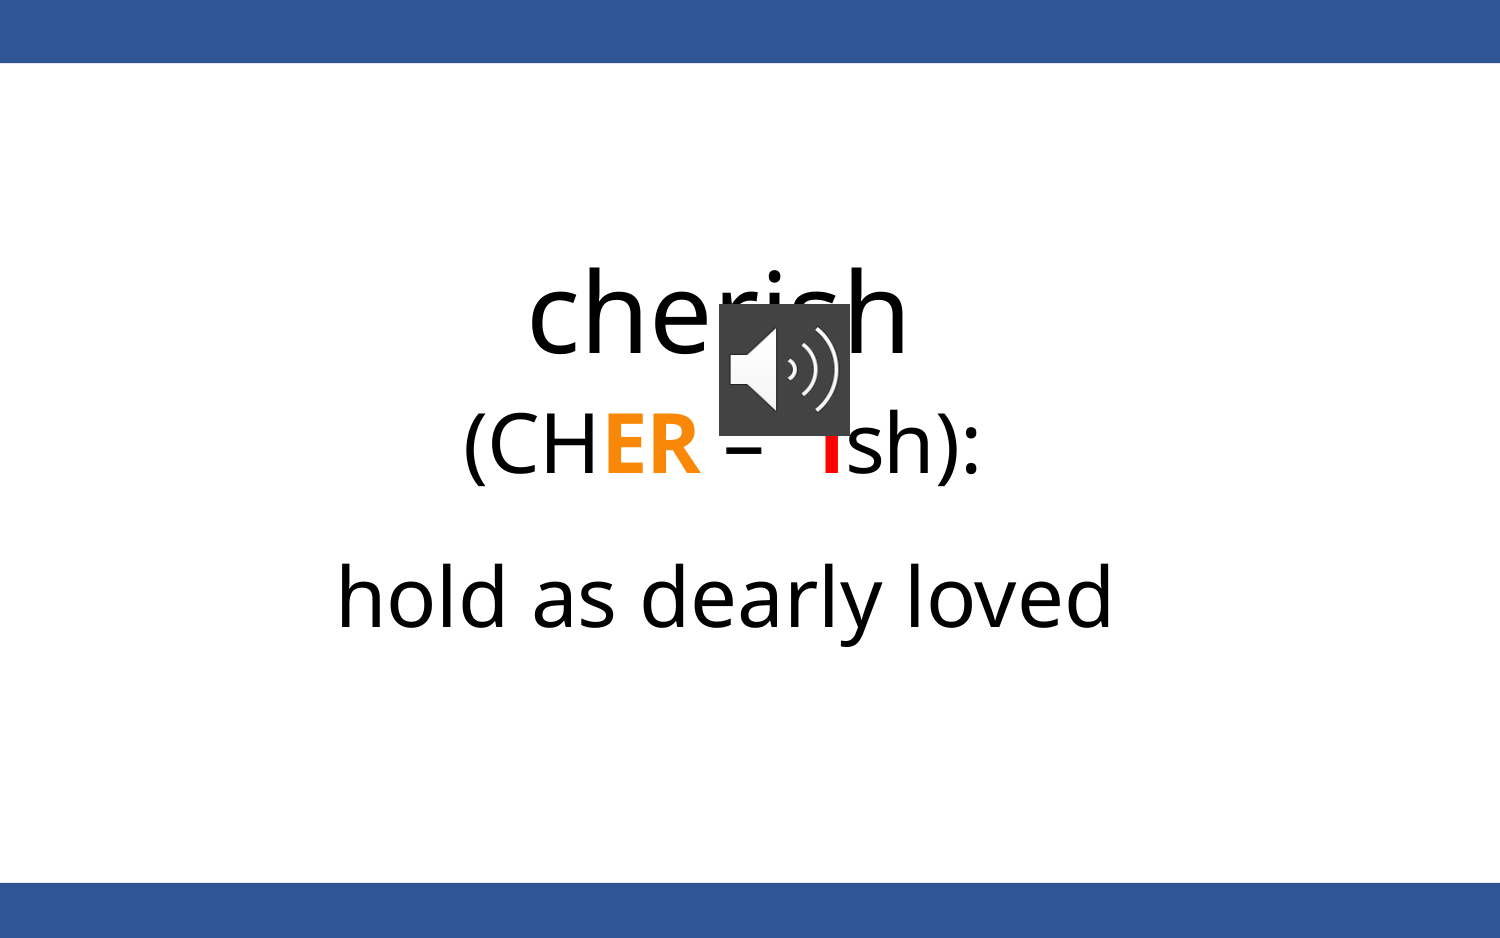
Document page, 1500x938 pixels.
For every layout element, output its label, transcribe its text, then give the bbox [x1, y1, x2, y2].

picture [717, 303, 852, 437]
text_box hold as dearly loved [255, 537, 1355, 652]
text_box (CHER – [449, 382, 805, 537]
list cherish [128, 166, 1311, 418]
text_box [0, 882, 1500, 938]
text_box [0, 0, 1500, 64]
text_box ish): [804, 382, 1085, 498]
